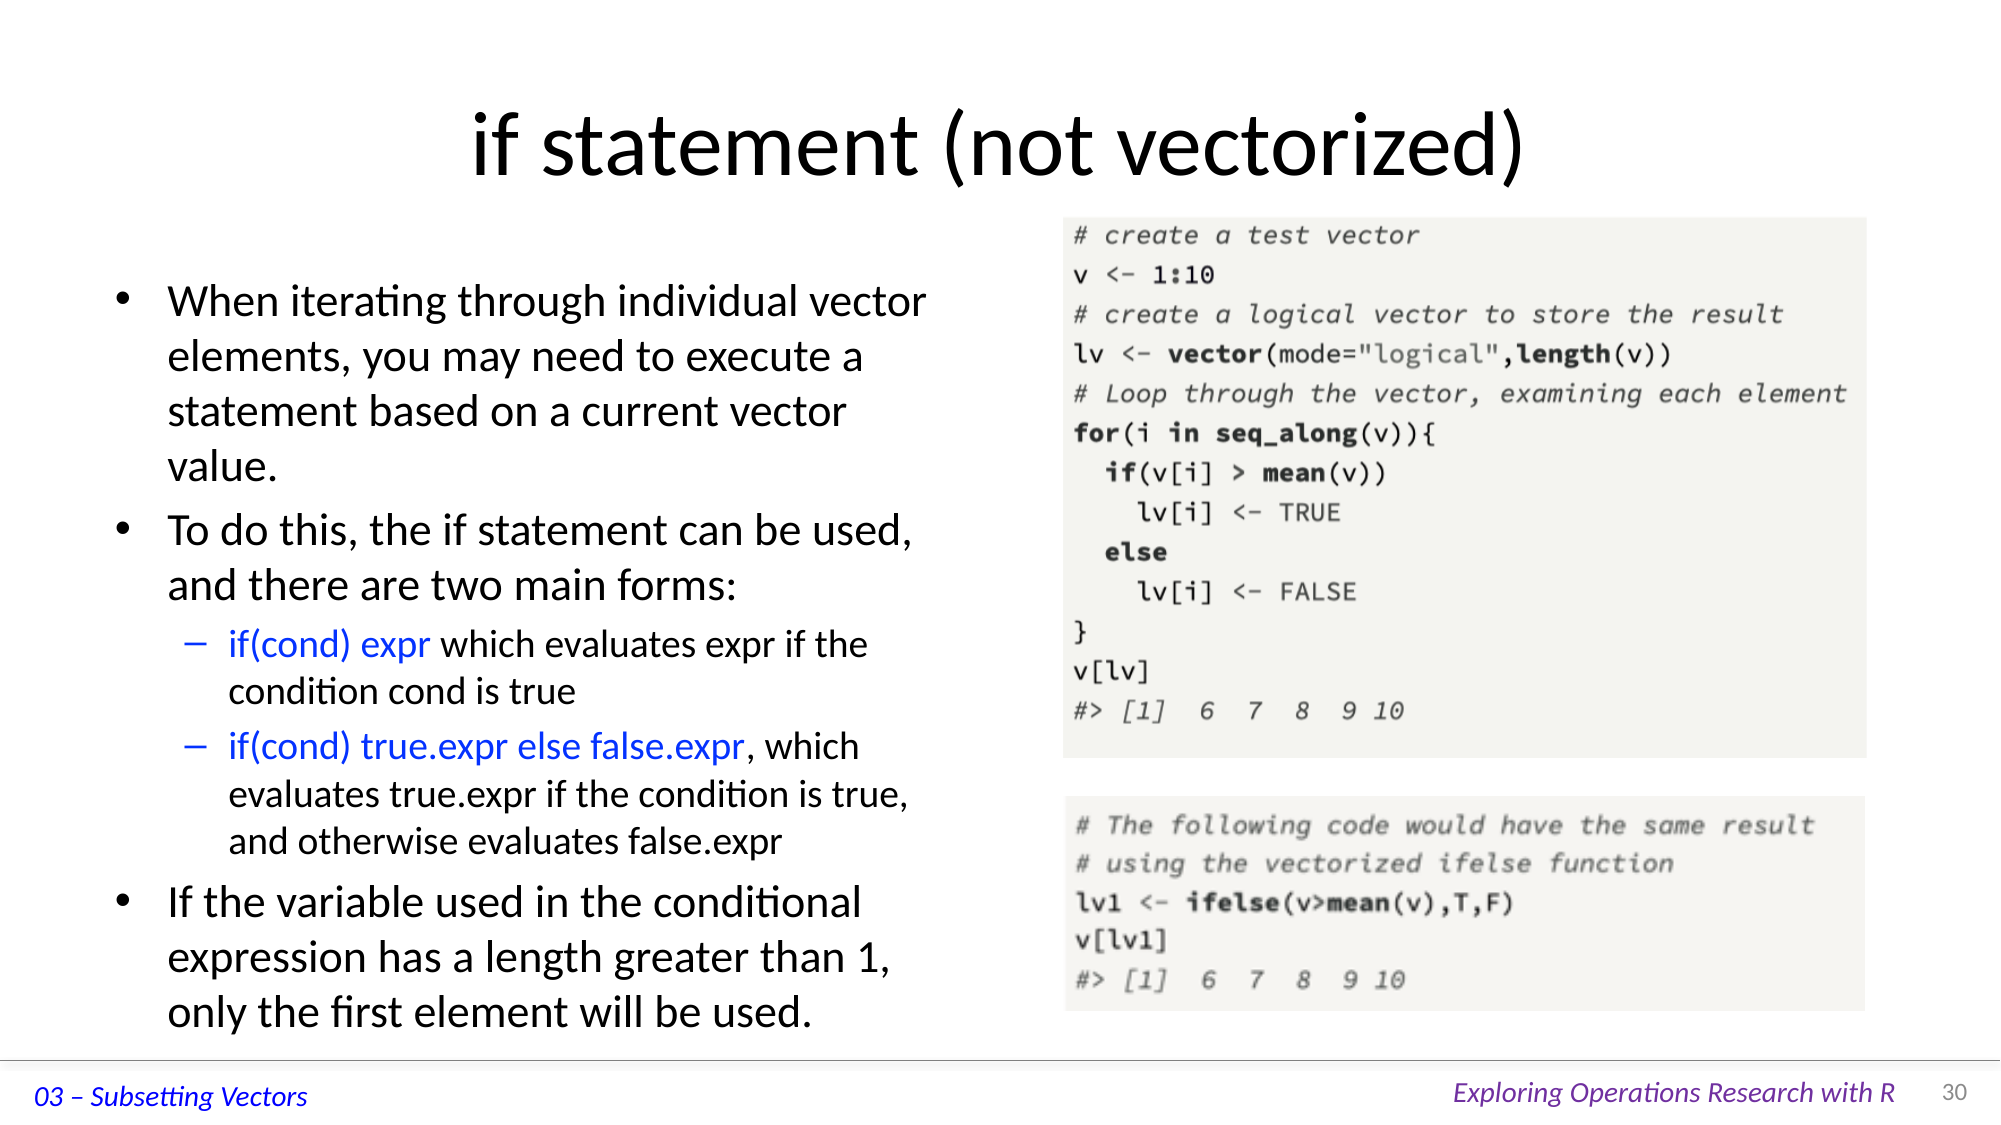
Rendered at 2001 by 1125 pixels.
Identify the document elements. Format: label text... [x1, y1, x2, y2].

picture [1062, 210, 1867, 758]
picture [1062, 796, 1866, 1012]
slide_number 30 [1899, 1060, 1983, 1120]
title if statement (not vectorized) [99, 45, 1900, 233]
list When iterating through individual vector elements, you may need to execute a statement based on a current vector value. To do this, the if statement can be used, and there are two main forms: if(cond) expr which evaluates expr if the condition cond is true if(cond) true.expr else false.expr, which evaluates true.expr if the condition is true, and otherwise evaluates false.expr If the variable used in the conditional expression has a length greater than 1, only the first element will be used. [99, 262, 984, 1061]
